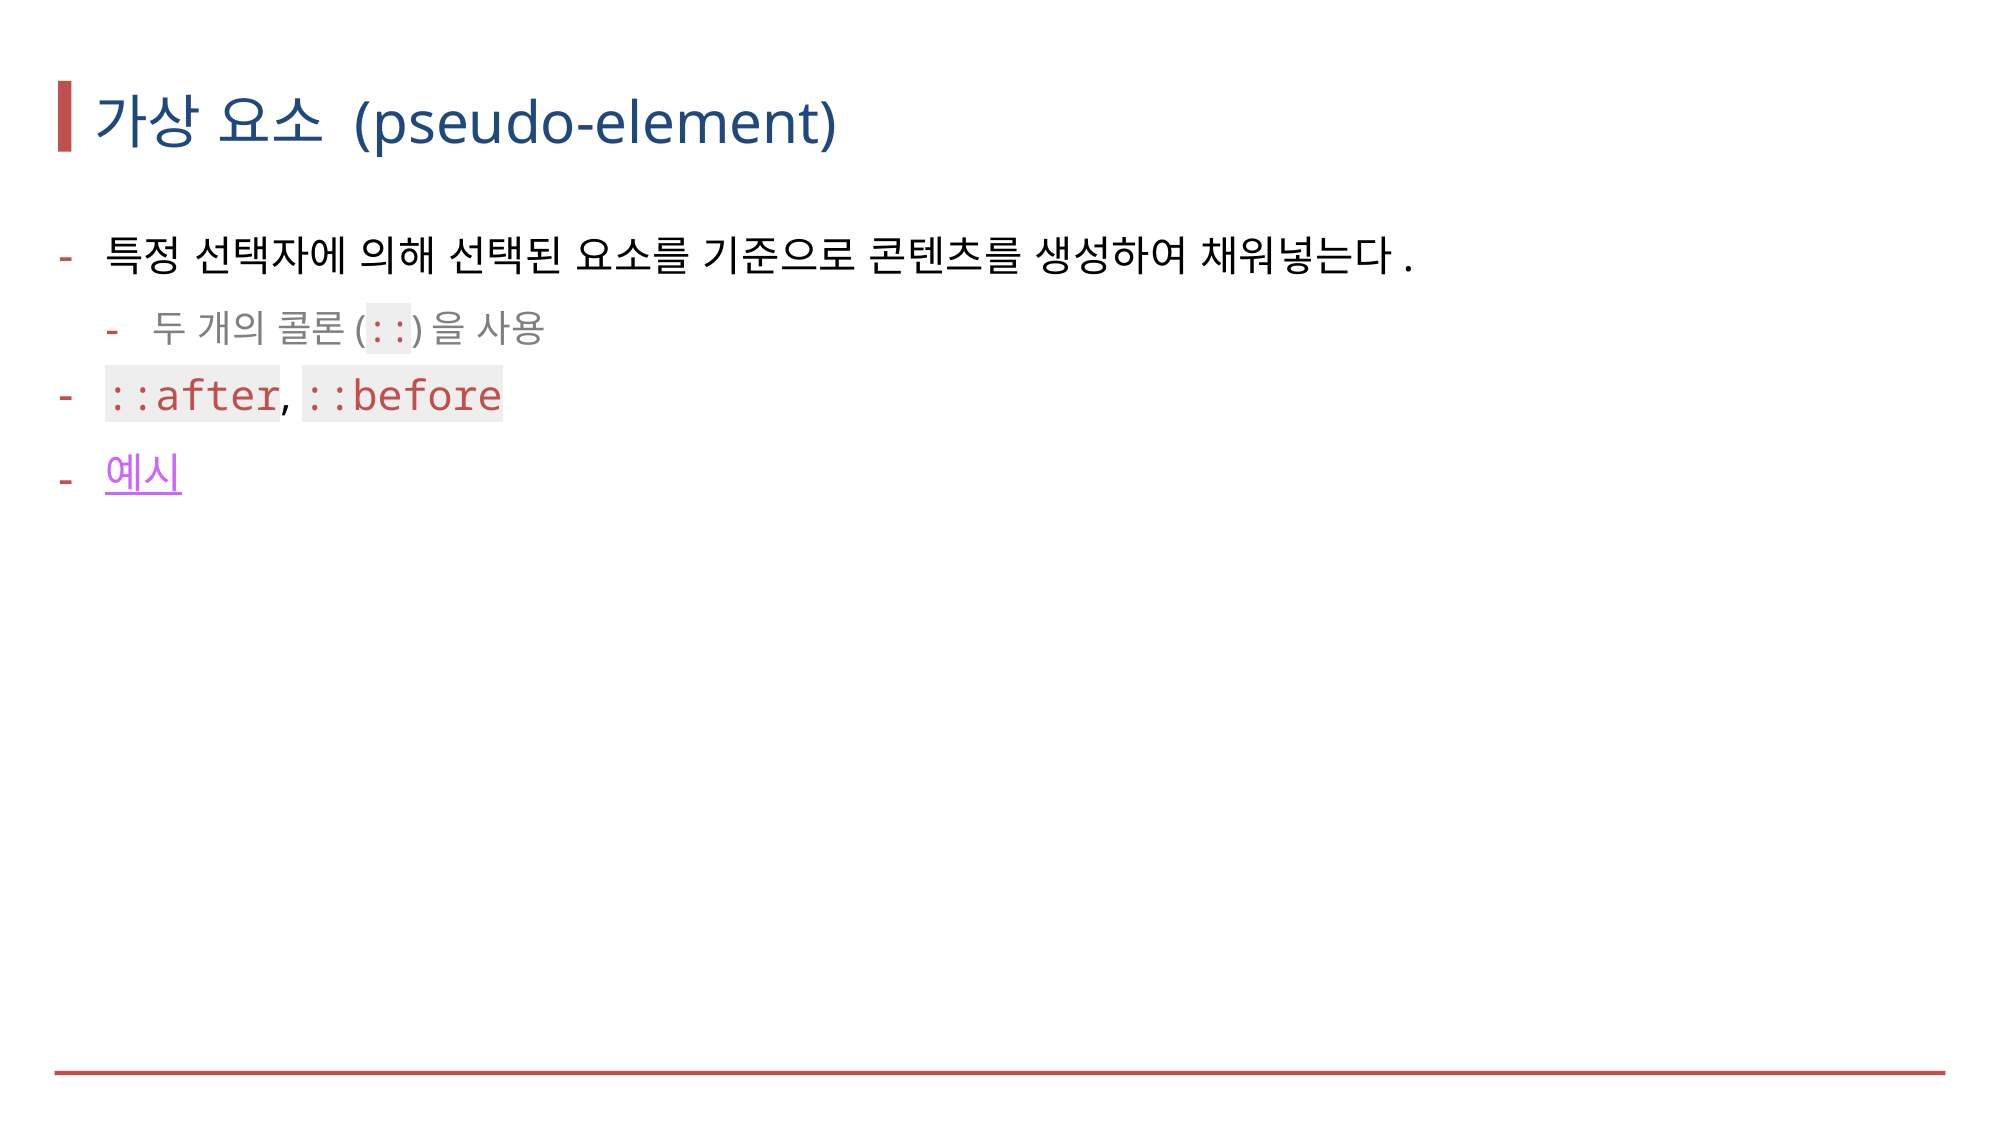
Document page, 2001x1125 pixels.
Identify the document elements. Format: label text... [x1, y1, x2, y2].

title 가상 요소 (pseudo-element) [79, 67, 1942, 165]
list 특정 선택자에 의해 선택된 요소를 기준으로 콘텐츠를 생성하여 채워넣는다. 두 개의 콜론(::)을 사용 ::after, ::before 예시 [58, 219, 1942, 1030]
